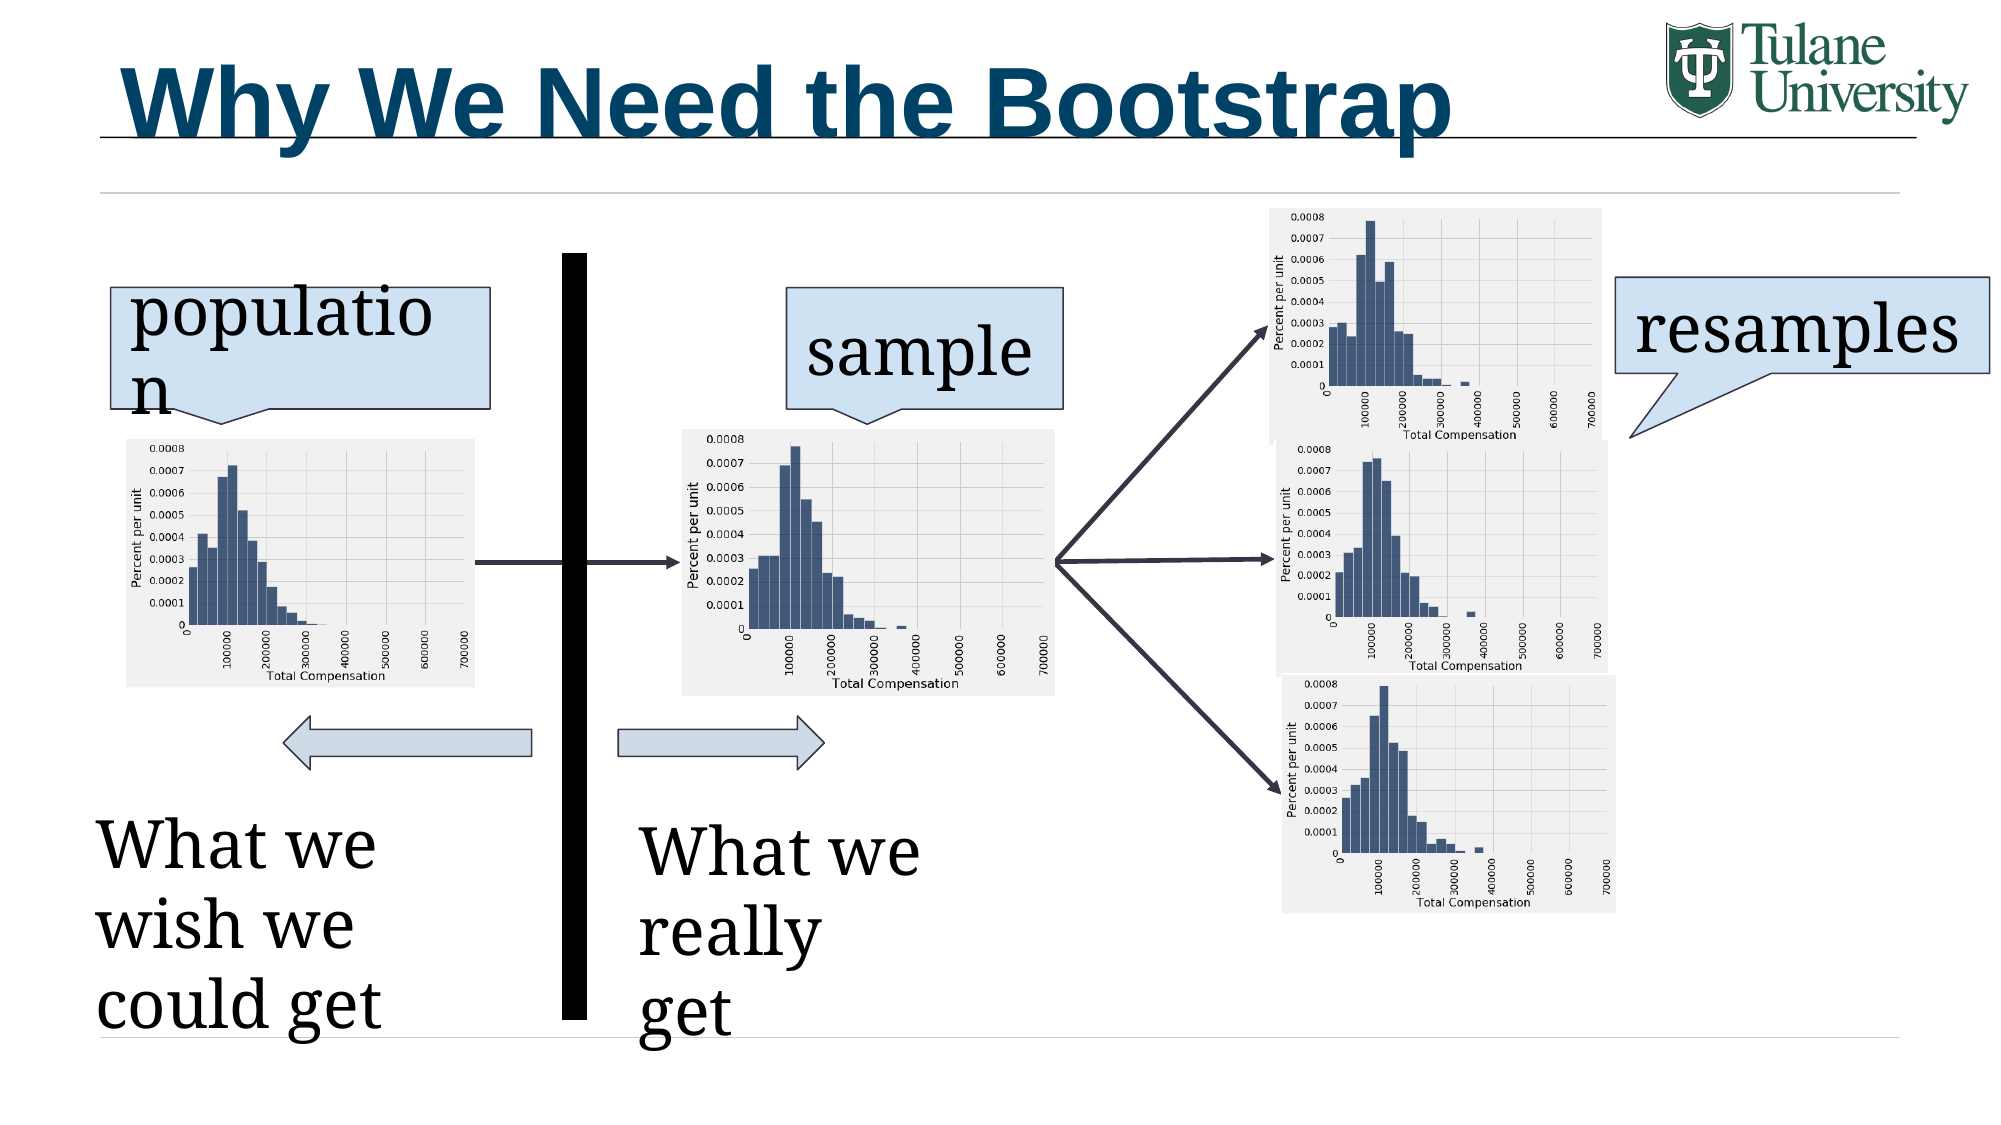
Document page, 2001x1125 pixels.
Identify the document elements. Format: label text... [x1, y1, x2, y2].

picture [679, 427, 1055, 698]
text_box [1054, 325, 1269, 557]
text_box resamples [1615, 277, 1990, 439]
text_box What we really get [618, 788, 952, 990]
picture [1267, 206, 1616, 917]
text_box What we wish we could get [75, 781, 549, 990]
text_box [1054, 562, 1276, 795]
text_box sample [786, 287, 1064, 425]
picture [126, 437, 475, 688]
picture [1666, 22, 1969, 136]
title Why We Need the Bootstrap [99, 66, 1567, 178]
text_box [618, 715, 825, 770]
text_box population [110, 287, 491, 425]
text_box [283, 715, 532, 770]
